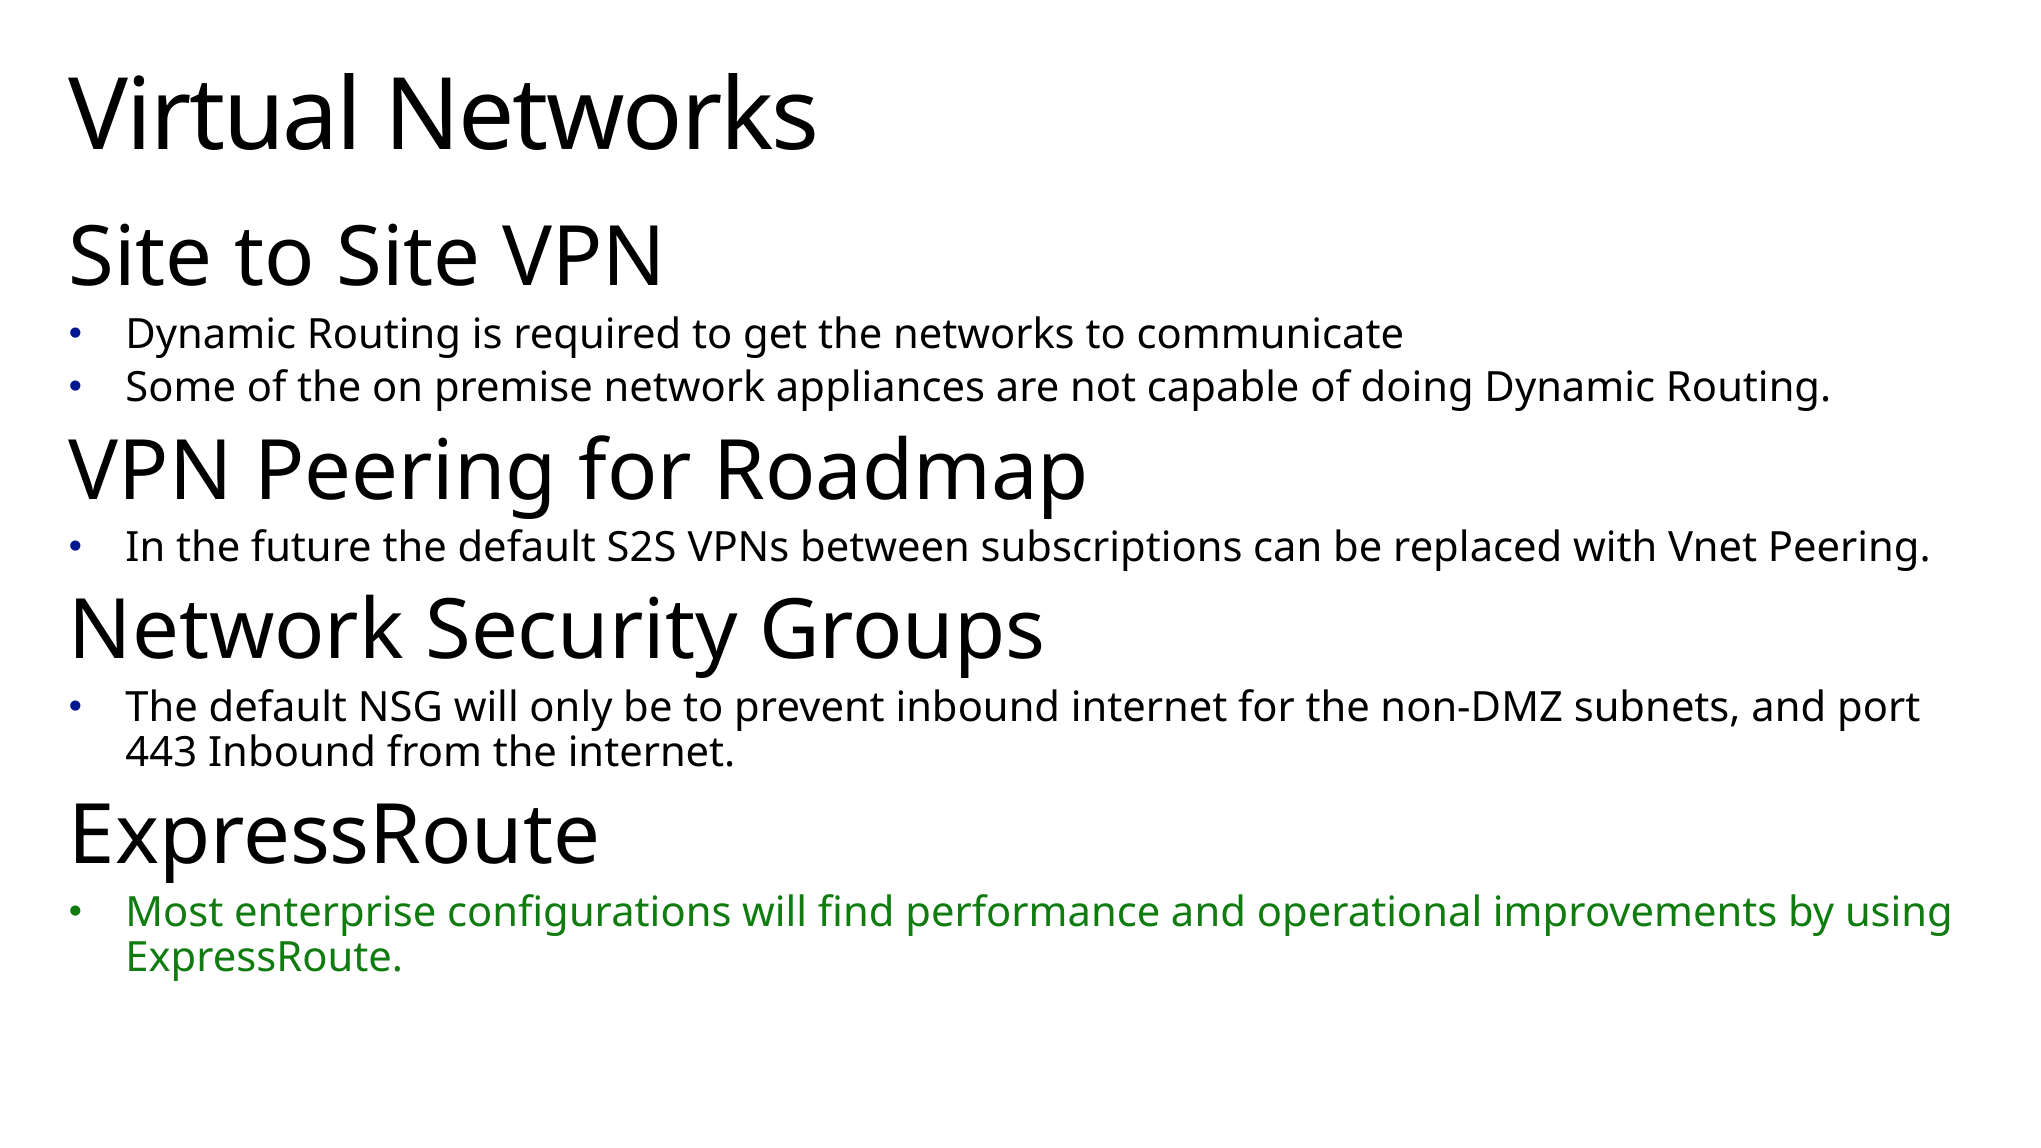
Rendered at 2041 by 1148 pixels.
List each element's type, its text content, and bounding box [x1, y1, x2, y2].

list Site to Site VPN Dynamic Routing is required to get the networks to communicate Some of the on premise network appliances are not capable of doing Dynamic Routing. VPN Peering for Roadmap In the future the default S2S VPNs between subscriptions can be replaced with Vnet Peering. Network Security Groups The default NSG will only be to prevent inbound internet for the non-DMZ subnets, and port 443 Inbound from the internet. ExpressRoute Most enterprise configurations will find performance and operational improvements by using ExpressRoute. [45, 198, 1996, 1022]
title Virtual Networks [45, 48, 1996, 198]
